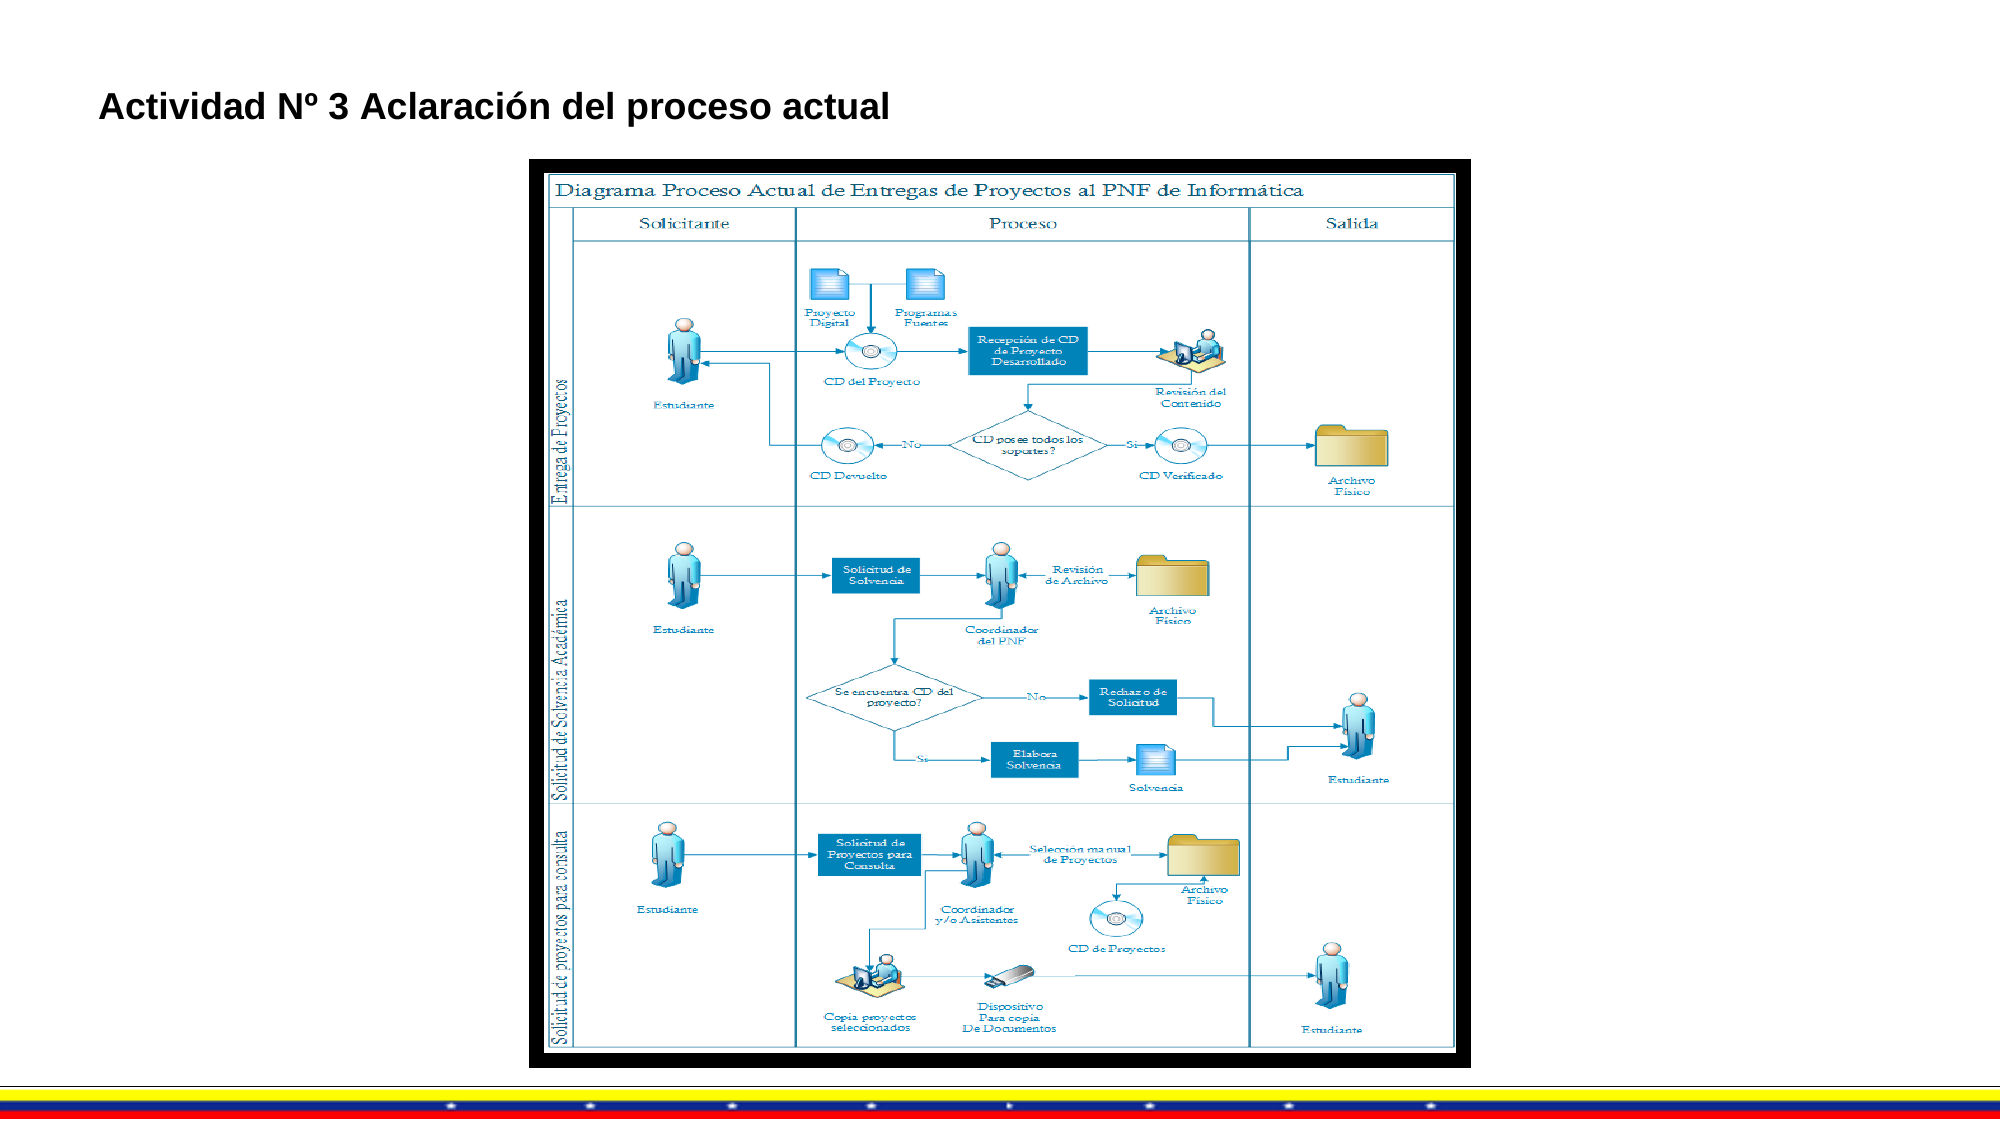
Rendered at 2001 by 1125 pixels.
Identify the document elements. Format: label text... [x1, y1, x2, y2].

text_box Actividad Nº 3 Aclaración del proceso actual [83, 74, 907, 134]
picture [0, 1087, 2000, 1125]
picture [543, 173, 1457, 1053]
